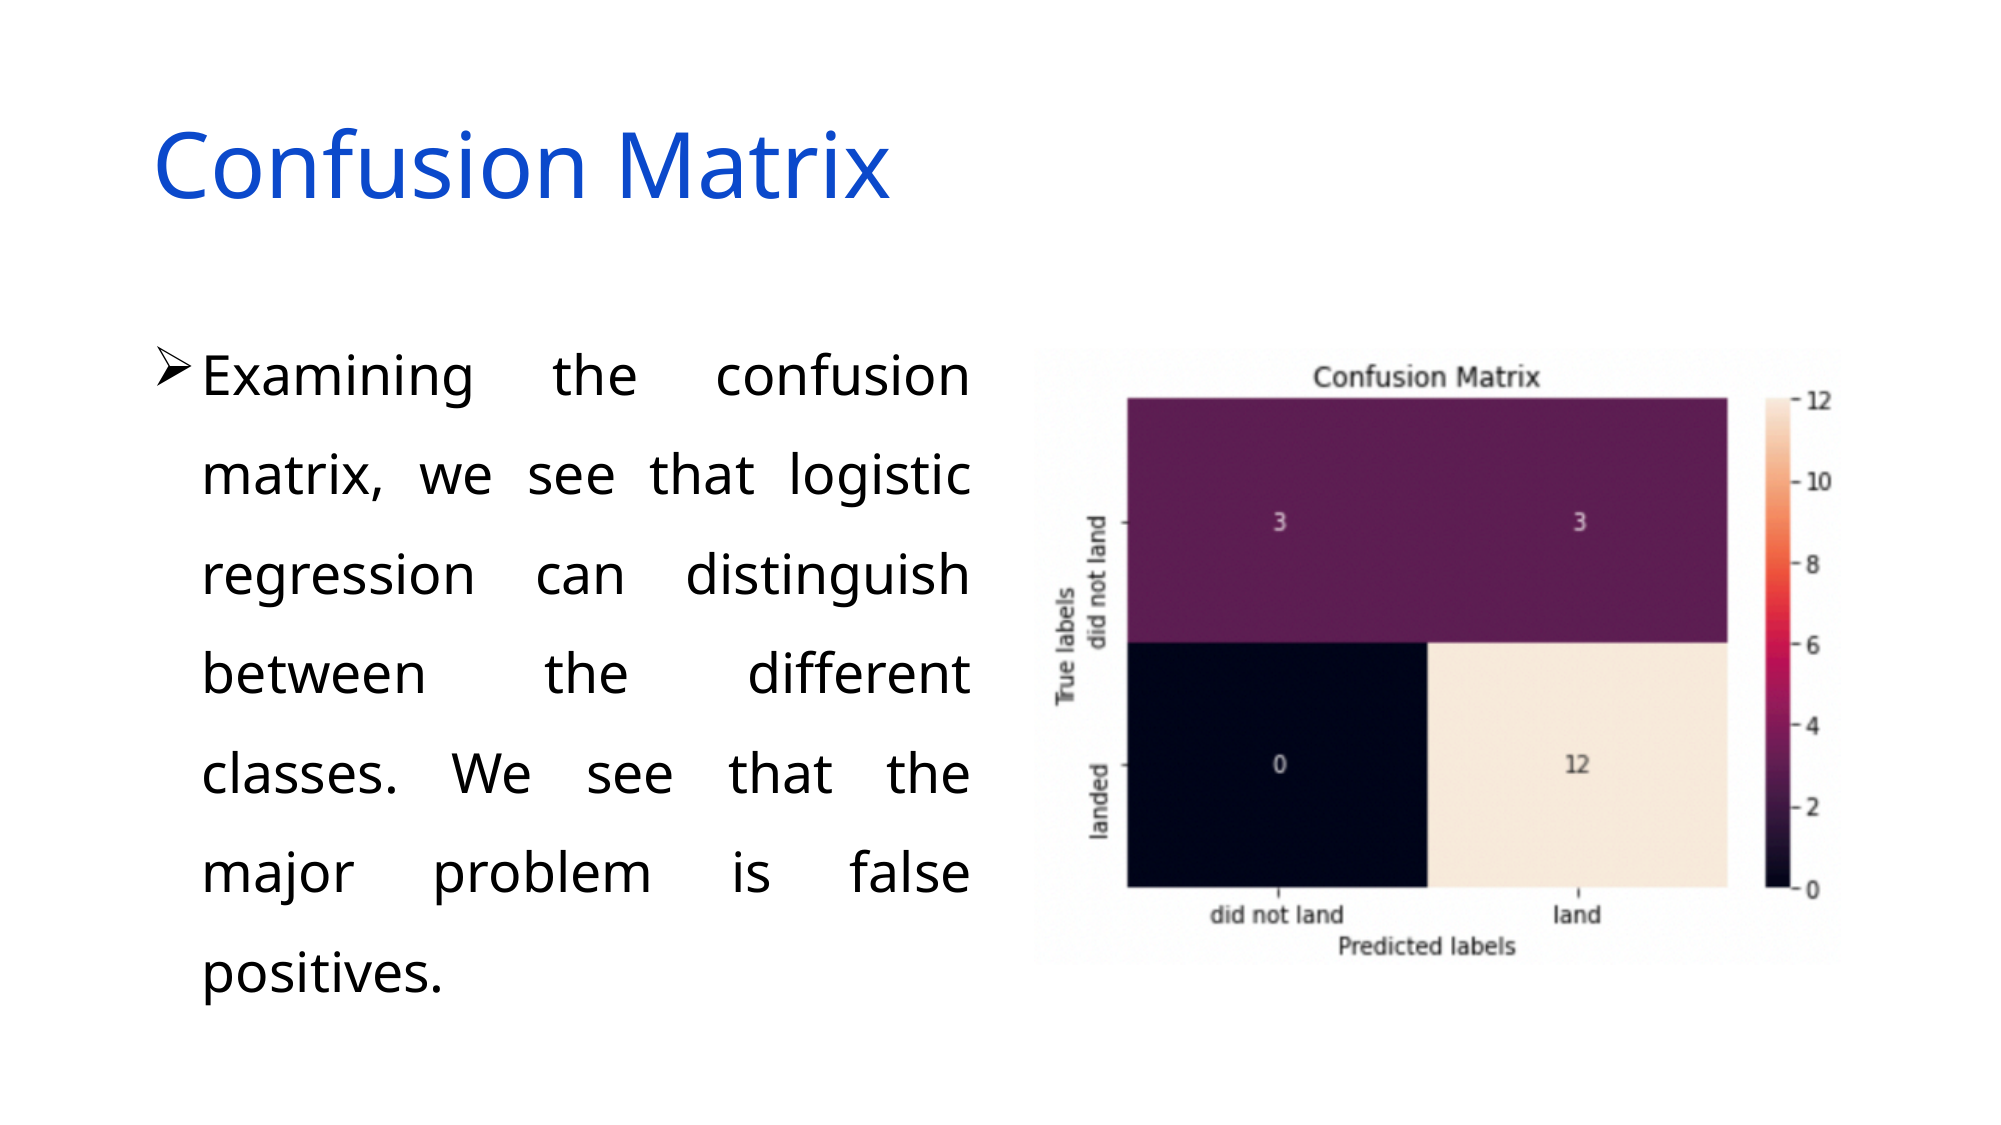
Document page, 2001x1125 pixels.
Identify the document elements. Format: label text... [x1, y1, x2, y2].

list Examining the confusion matrix, we see that logistic regression can distinguish between the different classes. We see that the major problem is false positives. [137, 299, 988, 1014]
title Confusion Matrix [137, 59, 1863, 278]
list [1034, 348, 1841, 965]
